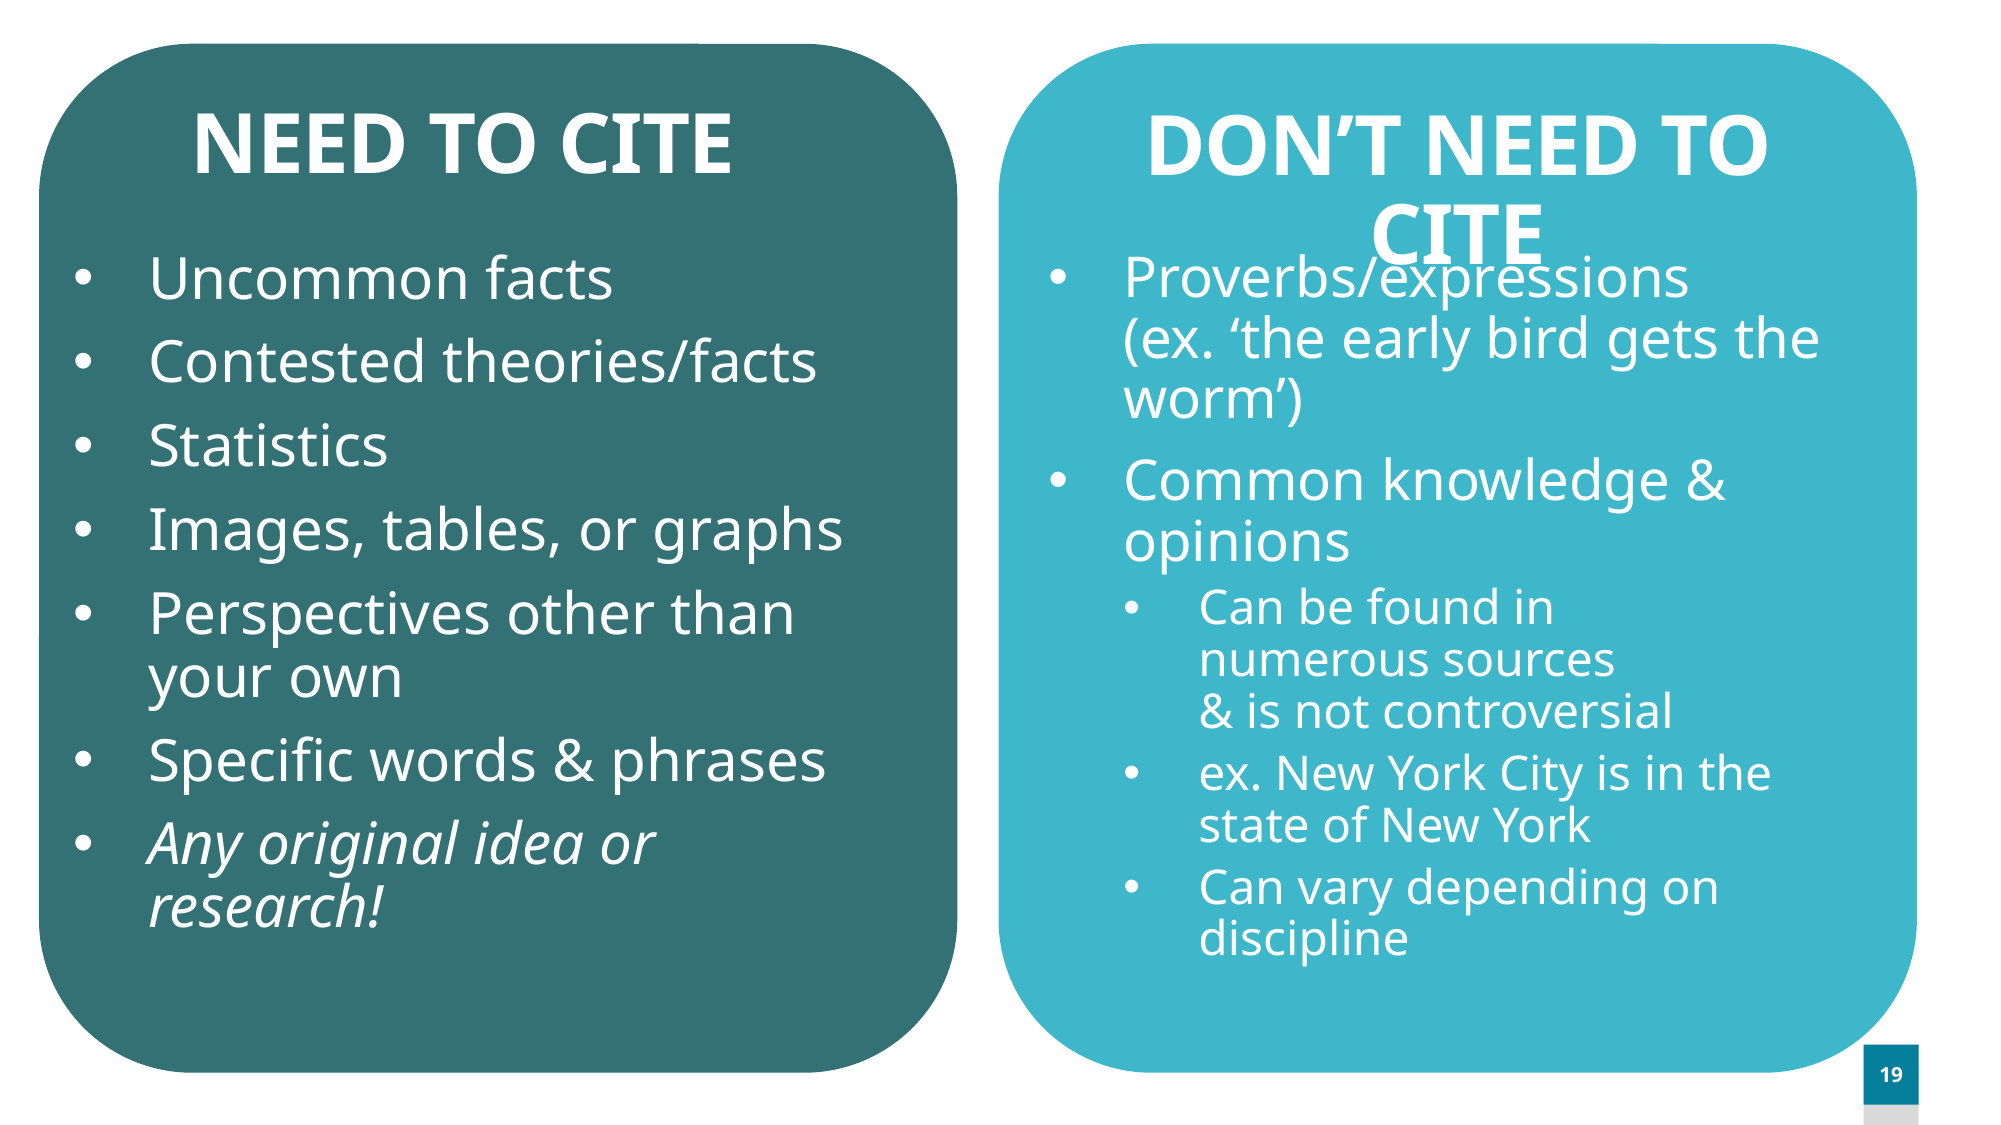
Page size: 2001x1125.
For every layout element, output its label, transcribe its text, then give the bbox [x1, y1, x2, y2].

text_box [998, 99, 1917, 1073]
text_box Uncommon facts Contested theories/facts Statistics Images, tables, or graphs Perspectives other than your own Specific words & phrases Any original idea or research! [58, 241, 909, 297]
text_box Proverbs/expressions (ex. ‘the early bird gets the worm’) Common knowledge & opinions Can be found in numerous sources & is not controversial ex. New York City is in the state of New York Can vary depending on discipline [1033, 241, 1884, 297]
text_box [1037, 43, 1879, 95]
text_box DON’T NEED TO CITE [1033, 95, 1882, 193]
text_box NEED TO CITE [39, 94, 888, 191]
text_box [38, 43, 958, 1073]
